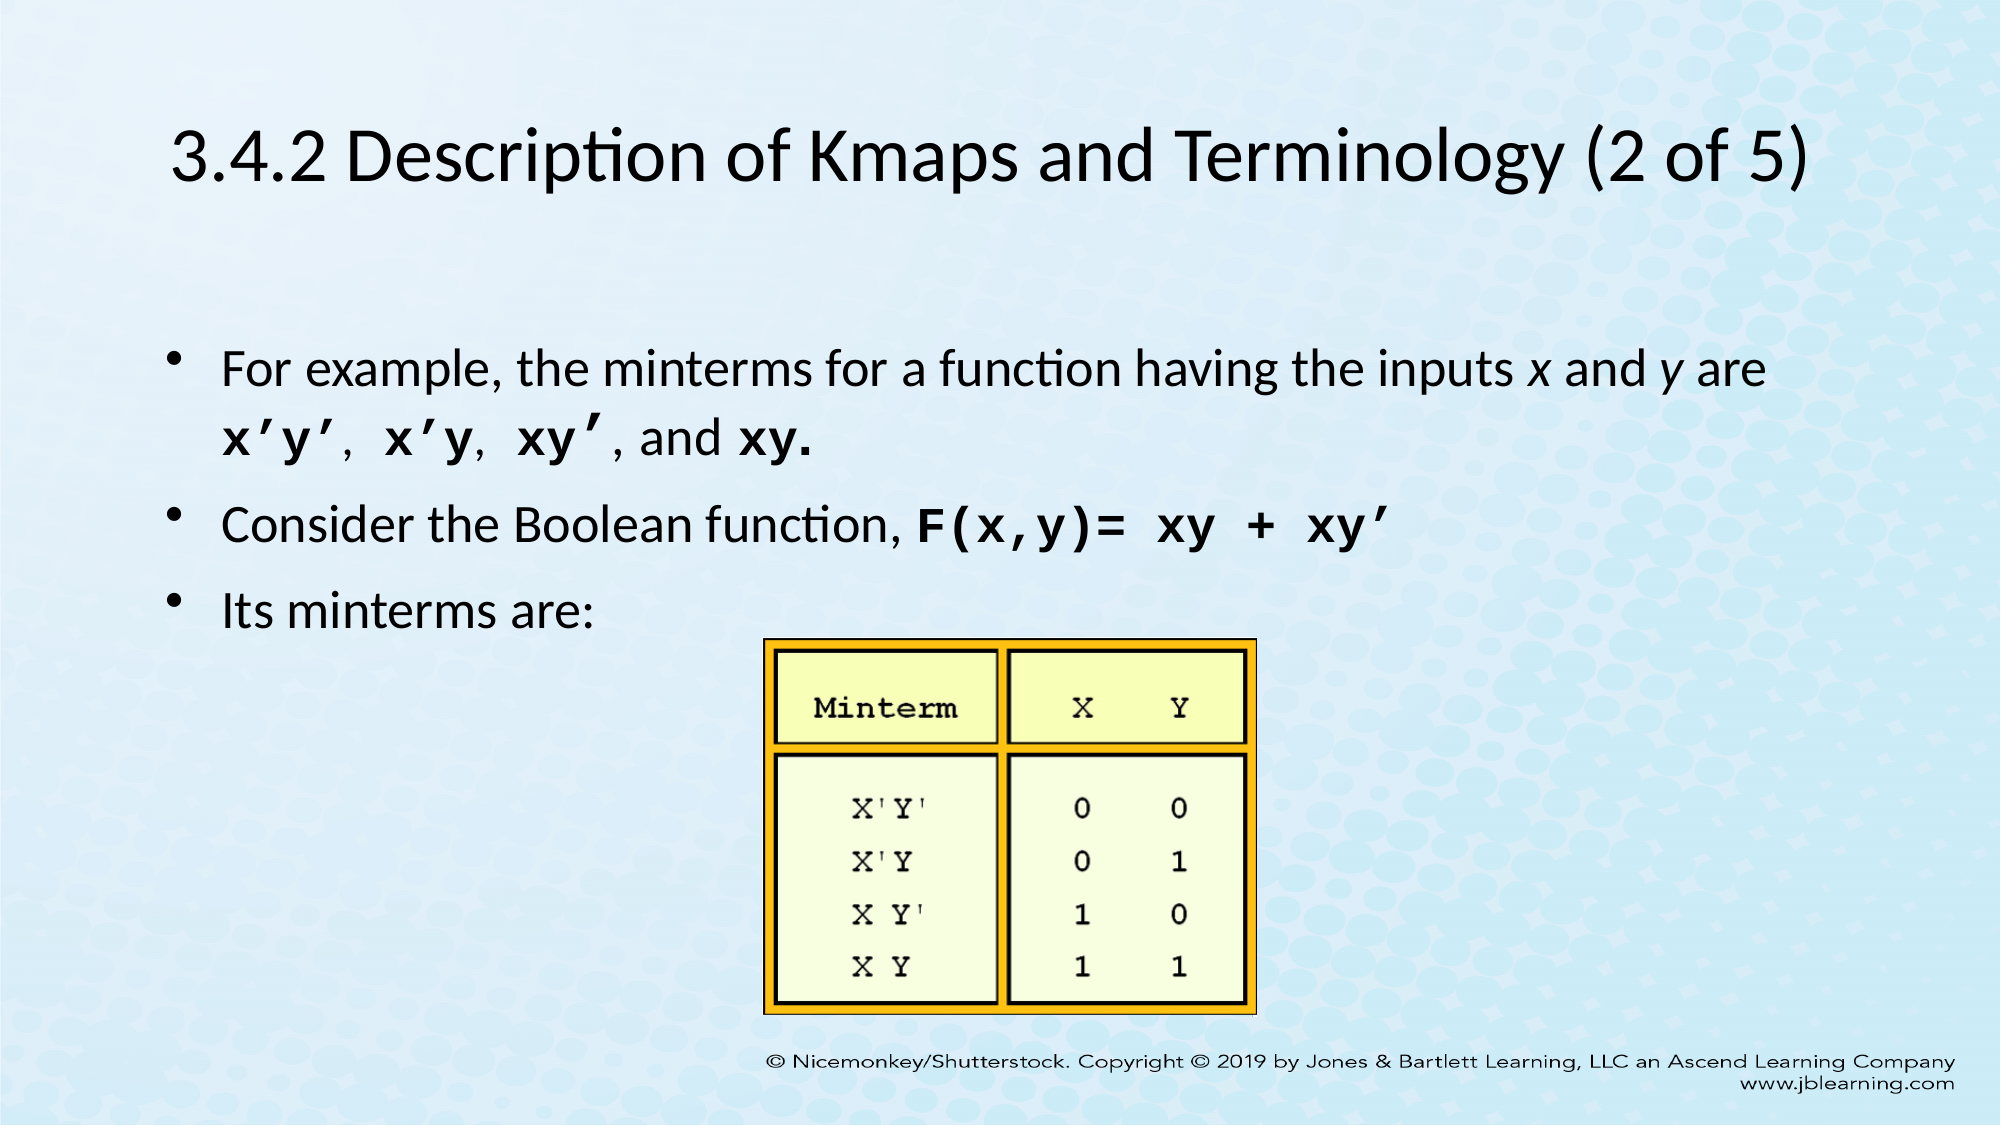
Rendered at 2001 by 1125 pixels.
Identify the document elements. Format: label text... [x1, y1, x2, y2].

title 3.4.2 Description of Kmaps and Terminology (2 of 5) [150, 50, 1850, 250]
picture [0, 0, 2001, 1125]
list For example, the minterms for a function having the inputs x and y are x’y’, x’y, xy’, and xy. Consider the Boolean function, F(x,y)= xy + xy’ Its minterms are: [150, 324, 1850, 1000]
